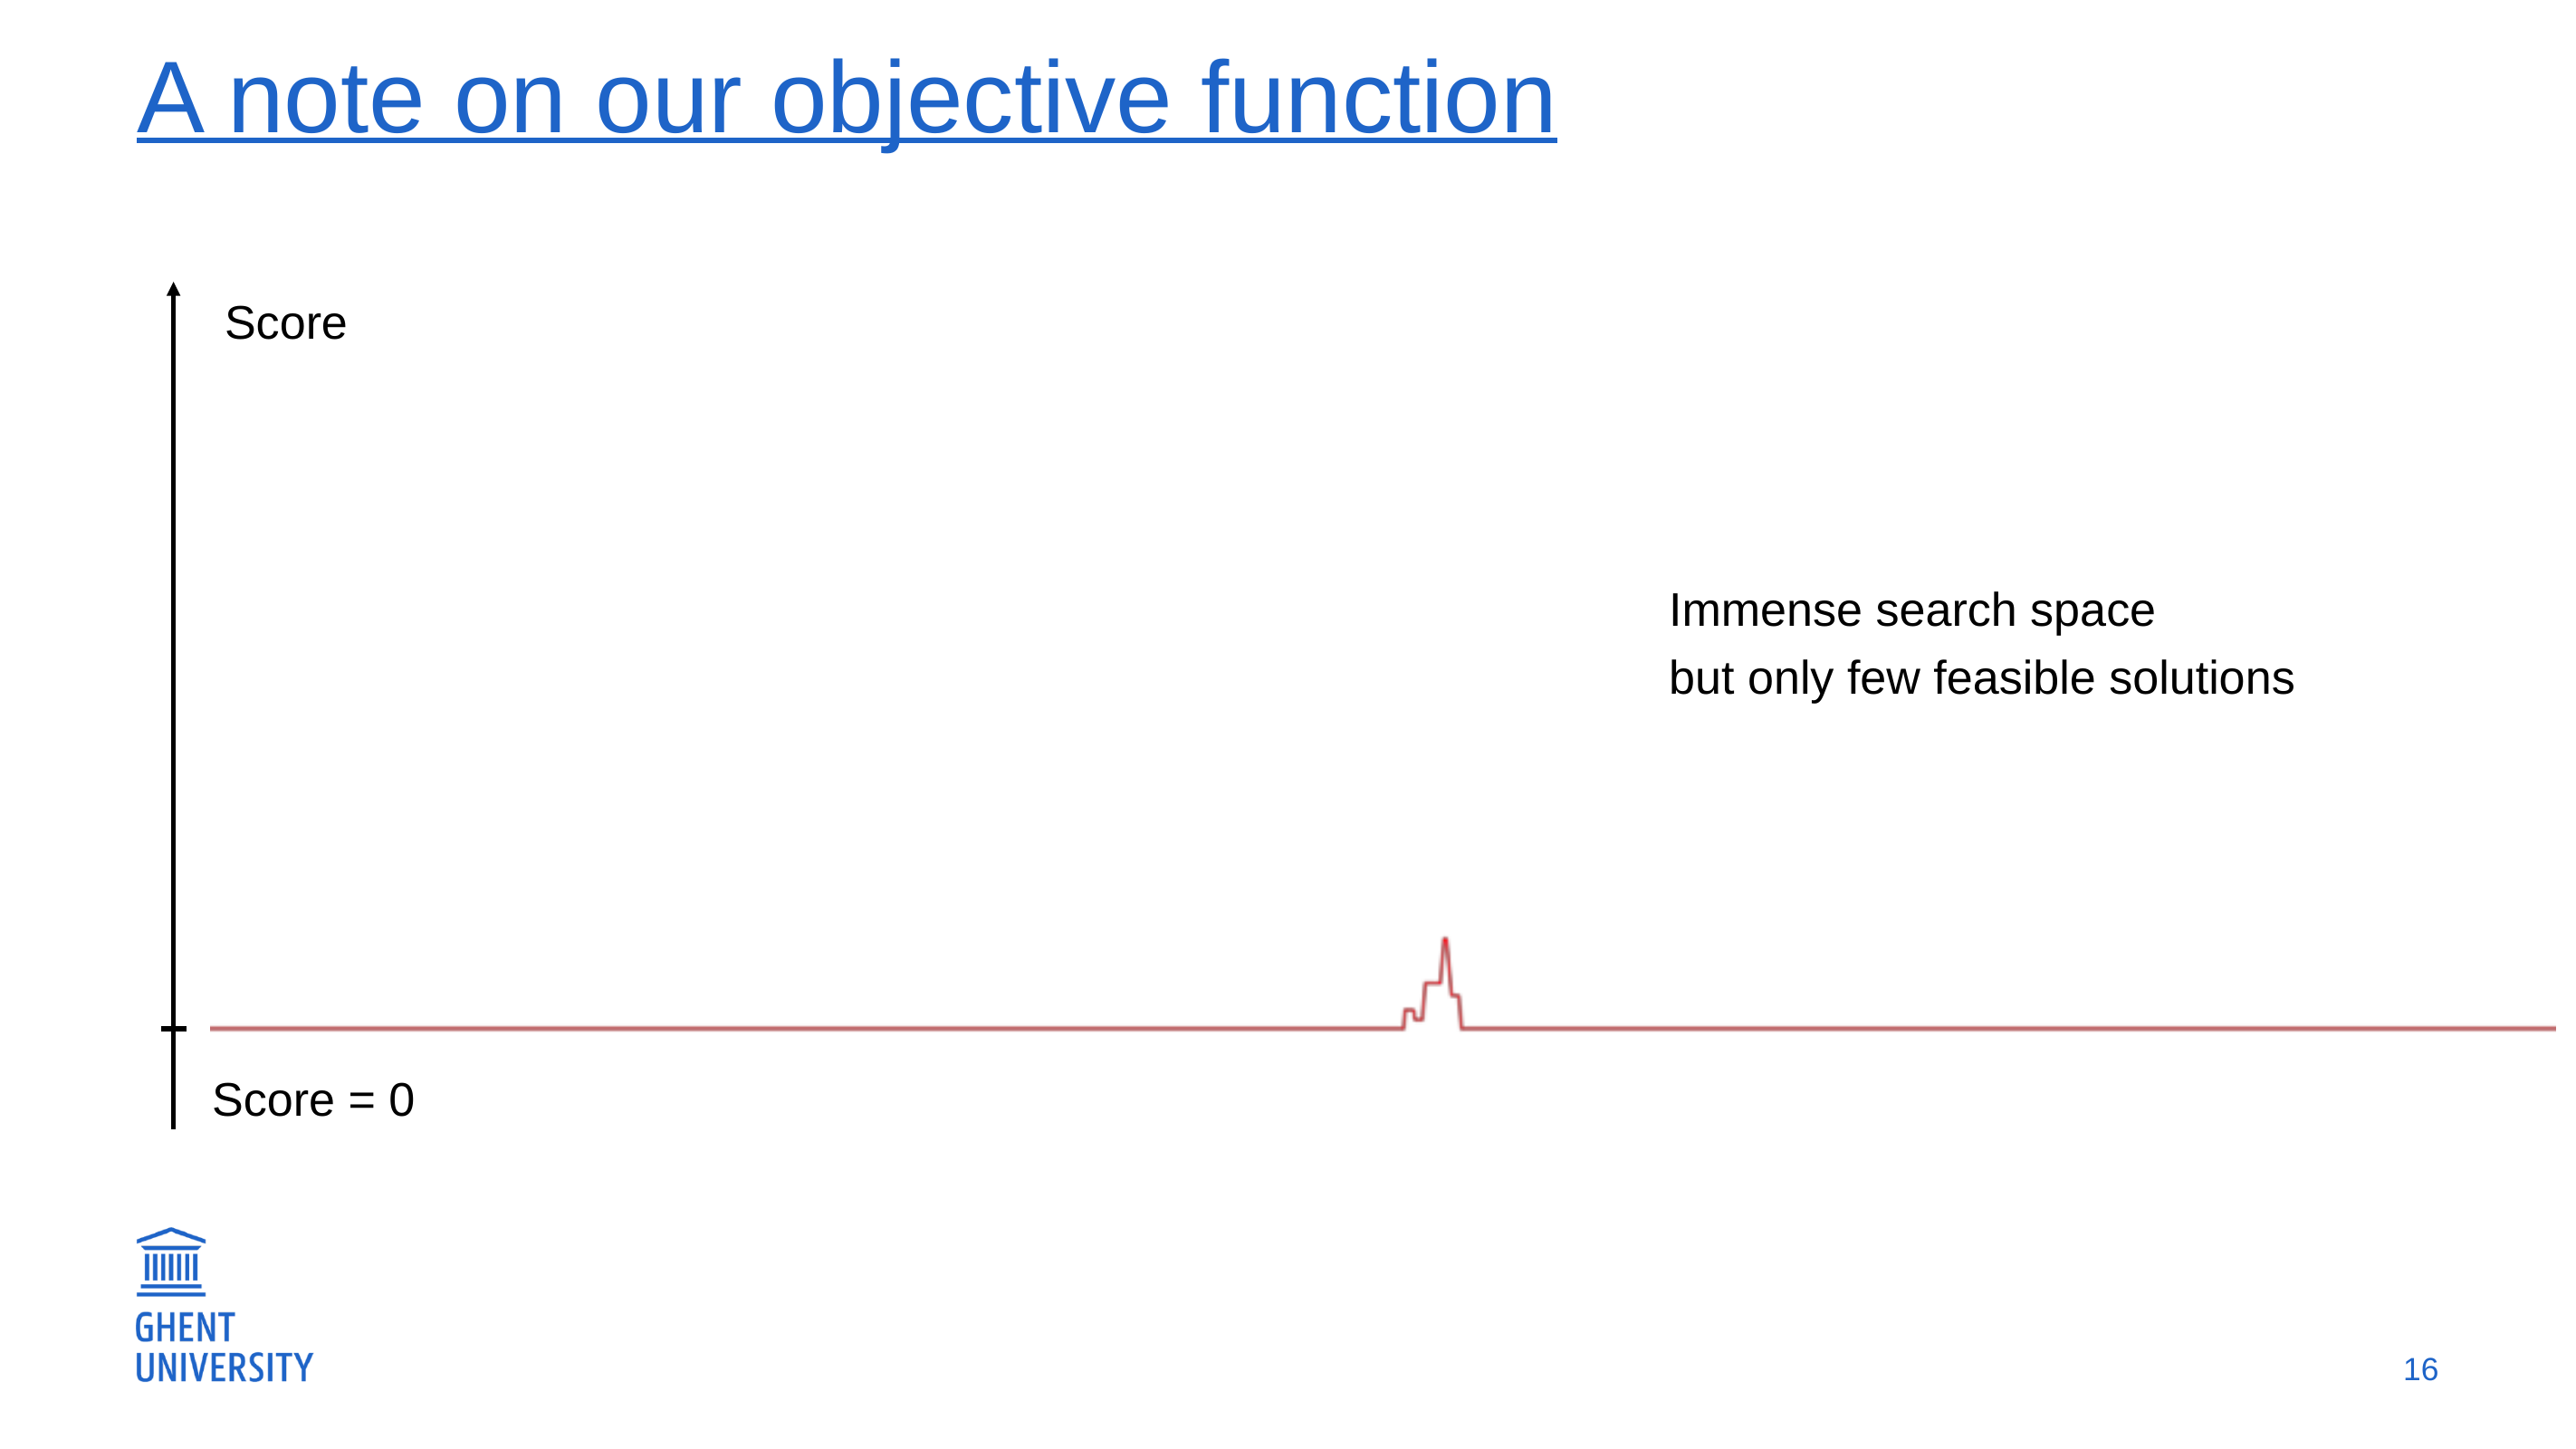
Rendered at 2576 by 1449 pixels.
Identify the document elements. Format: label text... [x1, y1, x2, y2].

slide_number 16 [2315, 1329, 2453, 1407]
title A note on our objective function [123, 37, 2456, 166]
text_box Score = 0 [198, 1051, 484, 1133]
picture [210, 933, 2556, 1034]
text_box Immense search space but only few feasible solutions [1655, 561, 2339, 710]
picture [68, 1175, 411, 1449]
text_box Score [211, 273, 440, 356]
